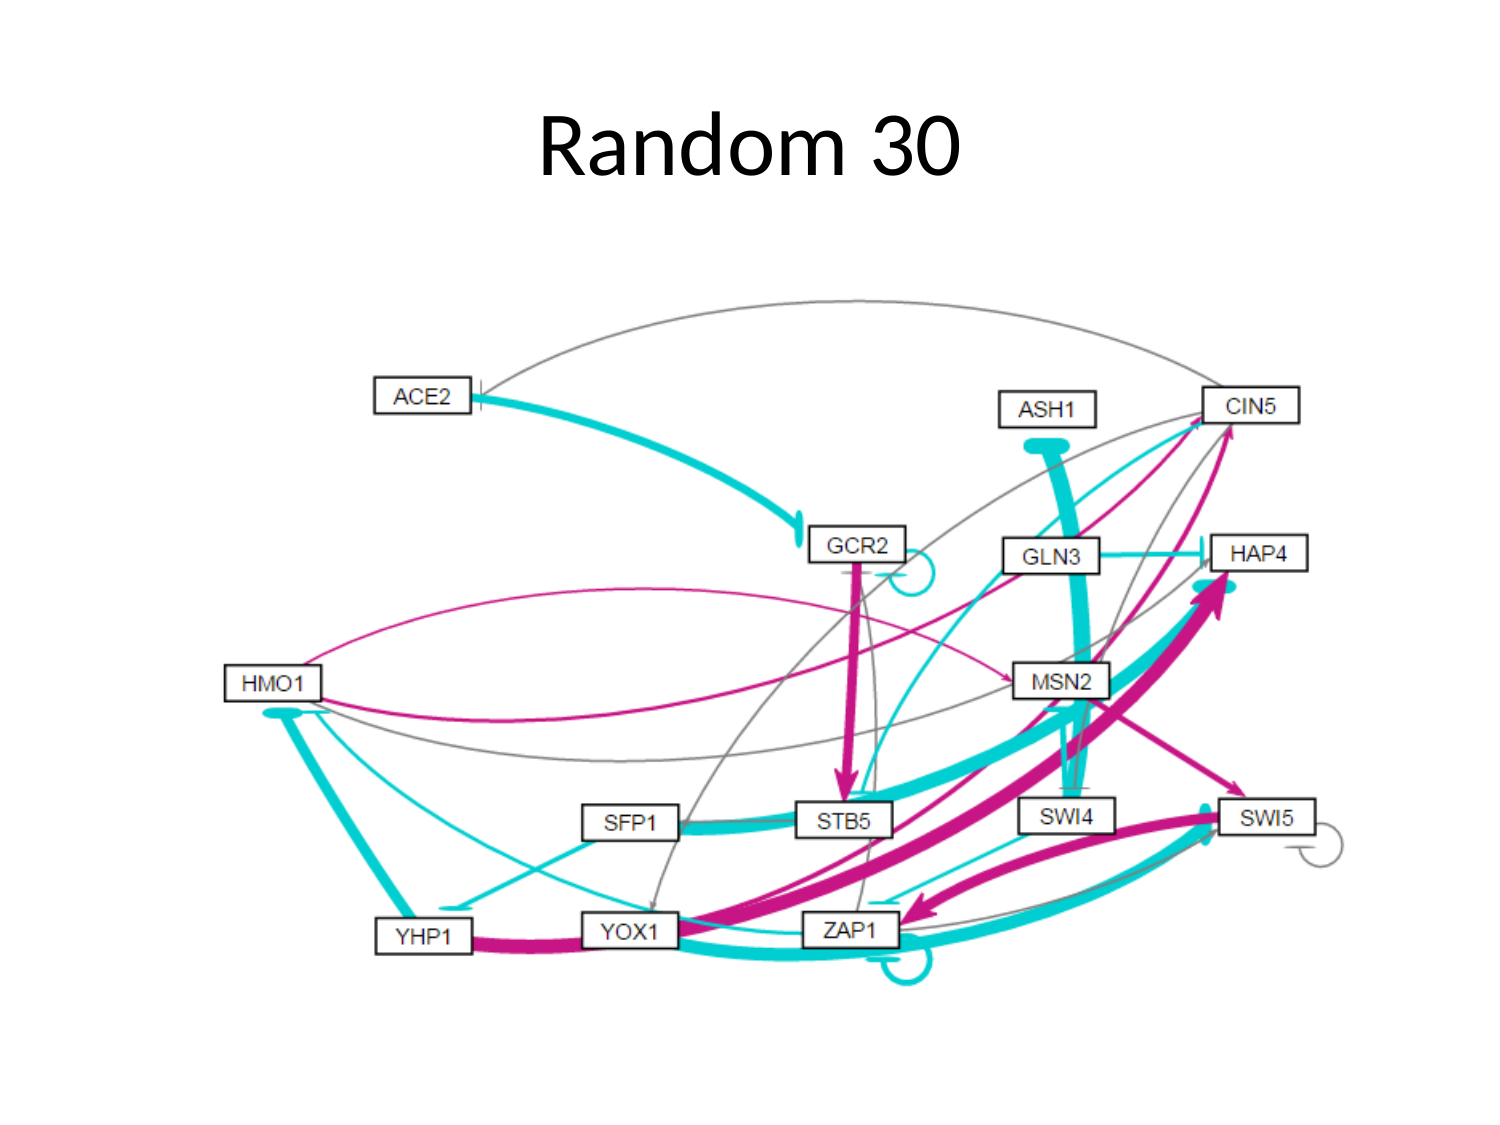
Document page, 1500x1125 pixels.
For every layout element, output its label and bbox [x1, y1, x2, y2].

list [212, 262, 1351, 988]
title [75, 45, 1425, 233]
